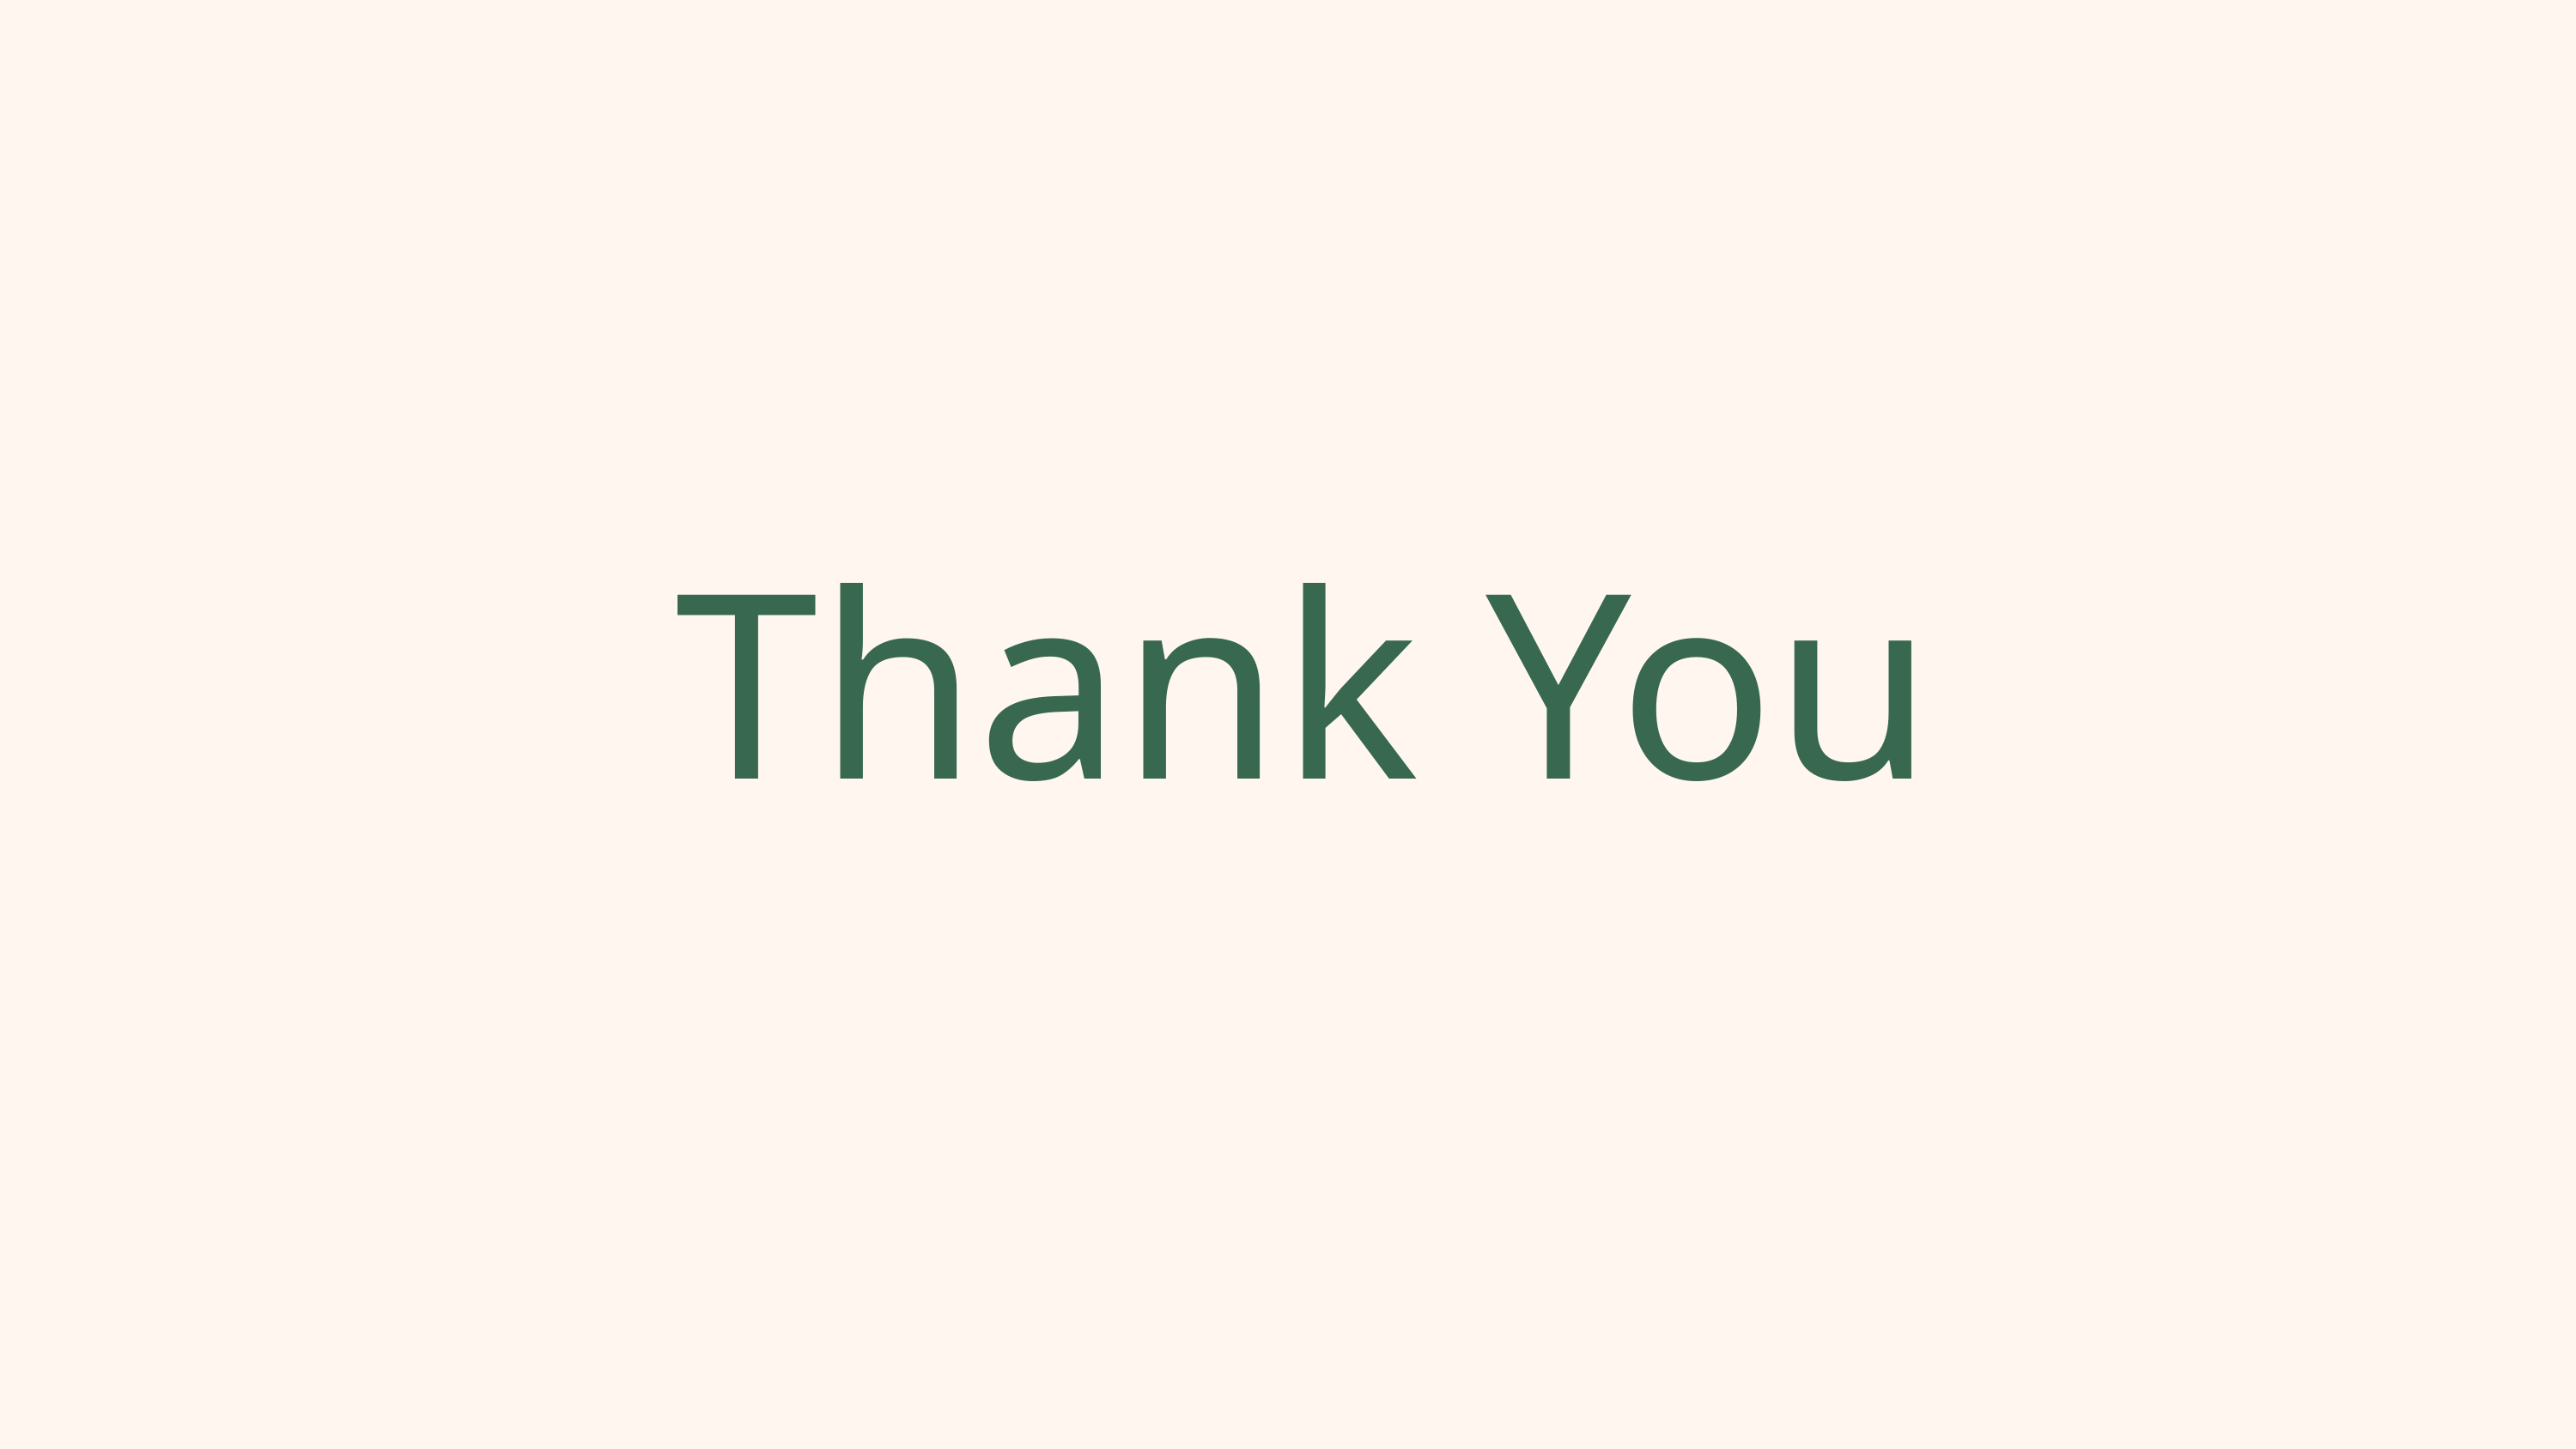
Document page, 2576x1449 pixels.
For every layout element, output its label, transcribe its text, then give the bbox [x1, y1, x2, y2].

text_box Thank You [114, 521, 2494, 831]
